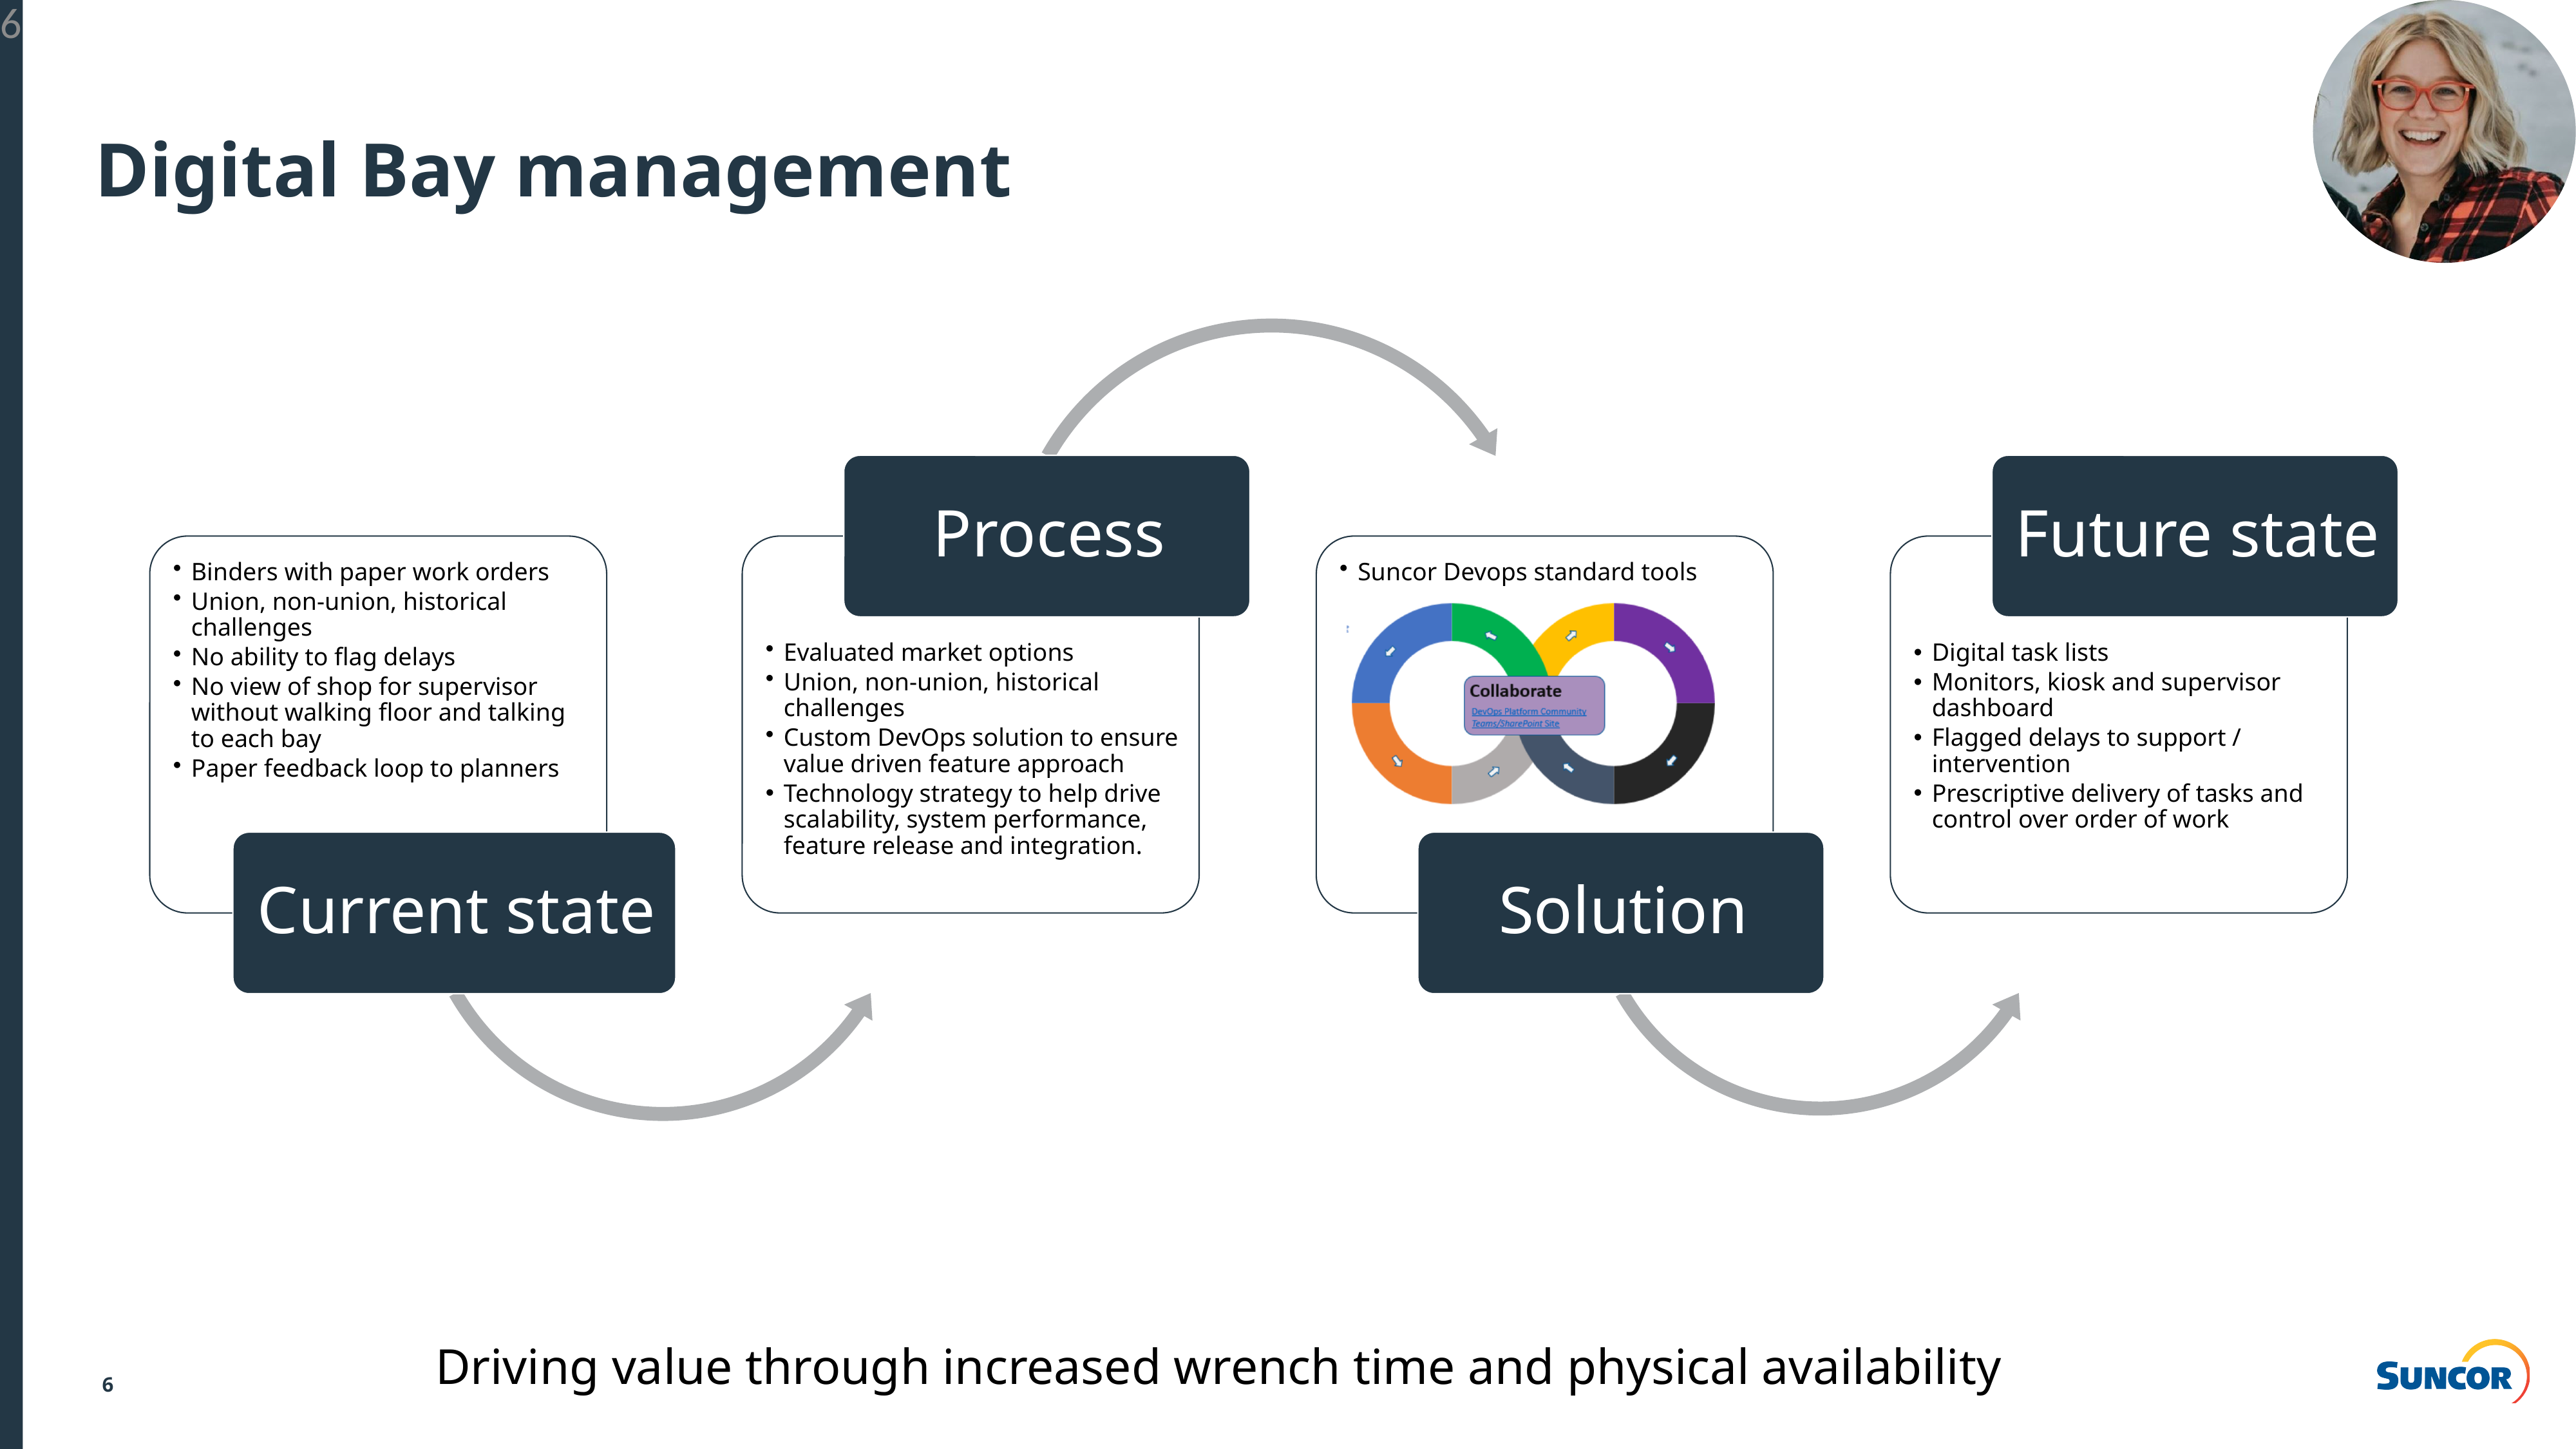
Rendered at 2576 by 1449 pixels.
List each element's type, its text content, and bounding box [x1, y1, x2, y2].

title Digital Bay management [85, 50, 2340, 218]
text_box Driving value through increased wrench time and physical availability [426, 1376, 2052, 1399]
text_box [2325, 0, 2576, 264]
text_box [149, 73, 2399, 1376]
picture [1347, 598, 1723, 808]
picture [2377, 1339, 2530, 1403]
